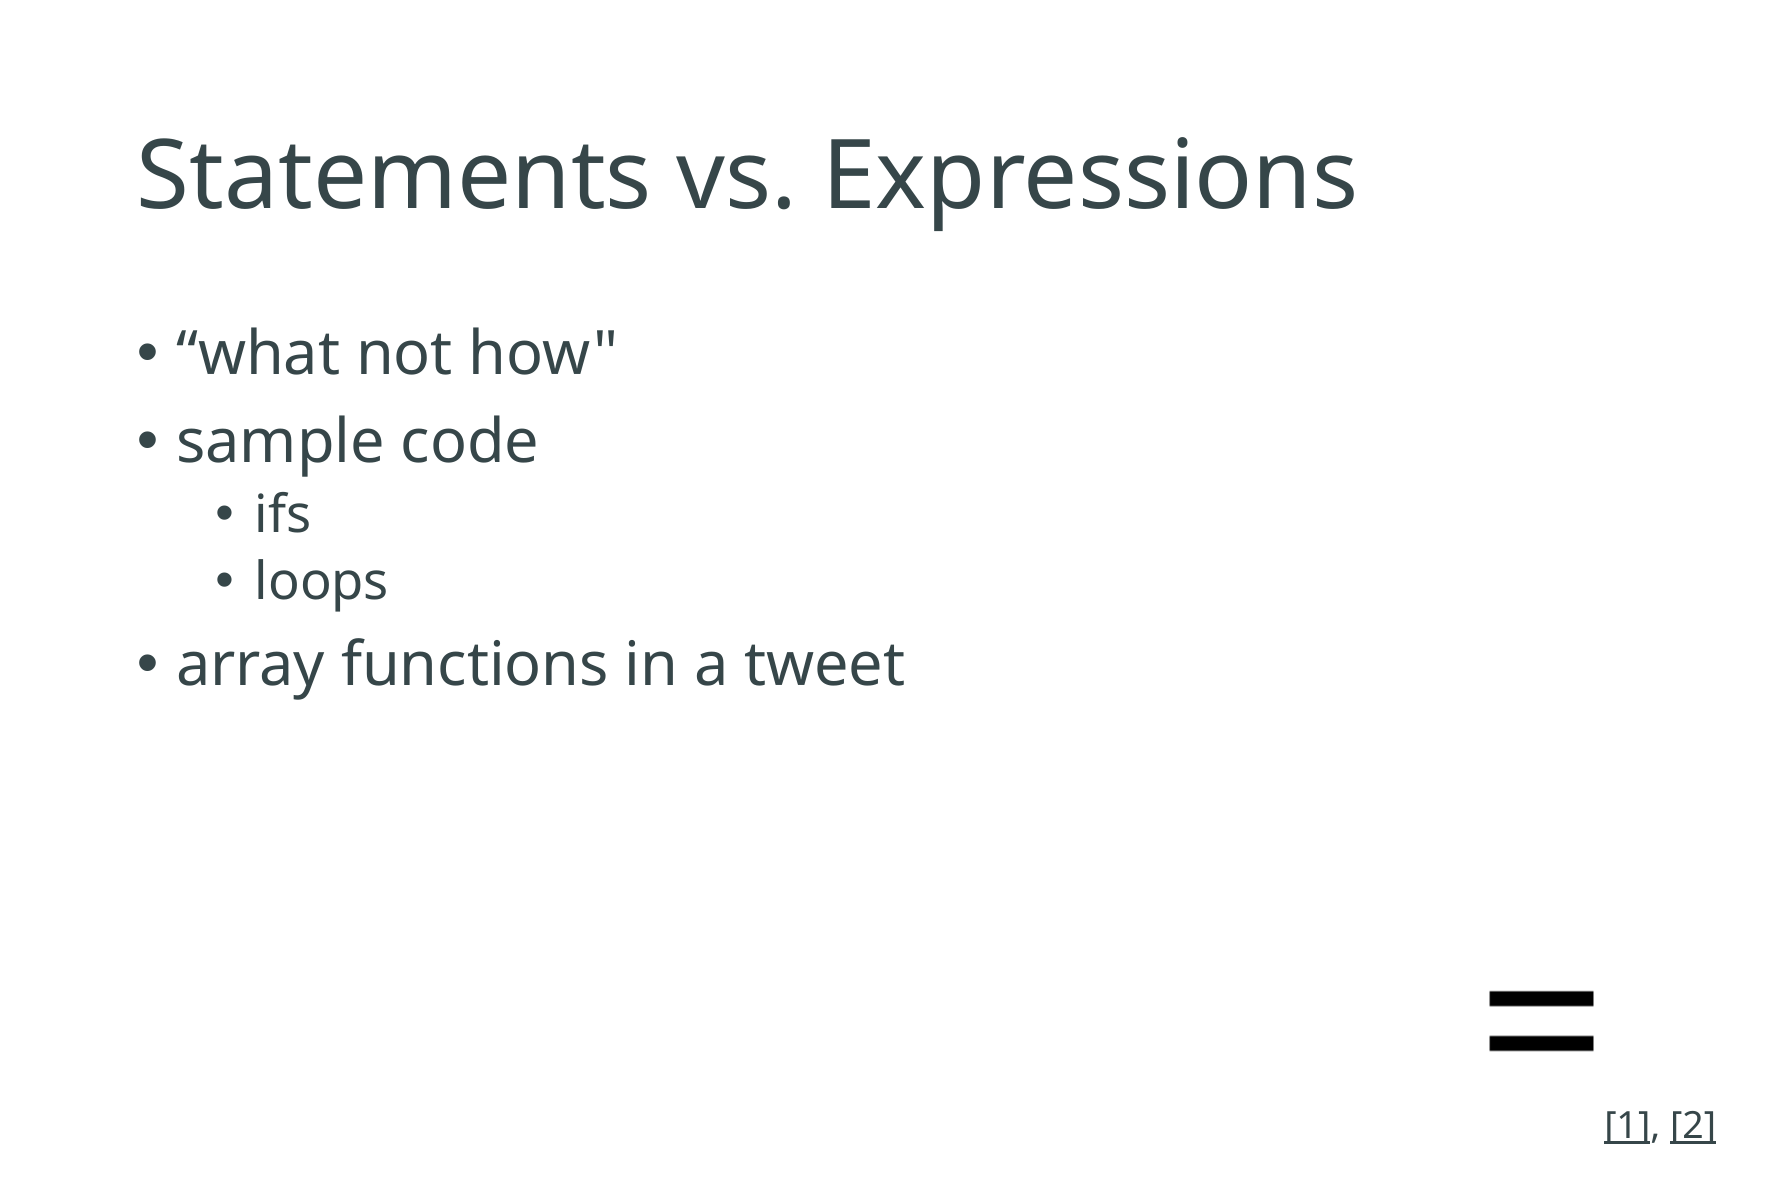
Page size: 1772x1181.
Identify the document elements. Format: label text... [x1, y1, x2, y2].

list “what not how" sample code ifs loops array functions in a tweet [121, 314, 1650, 1064]
text_box [1], [2] [1530, 1093, 1731, 1160]
picture [1453, 932, 1631, 1111]
title Statements vs. Expressions [121, 62, 1650, 292]
